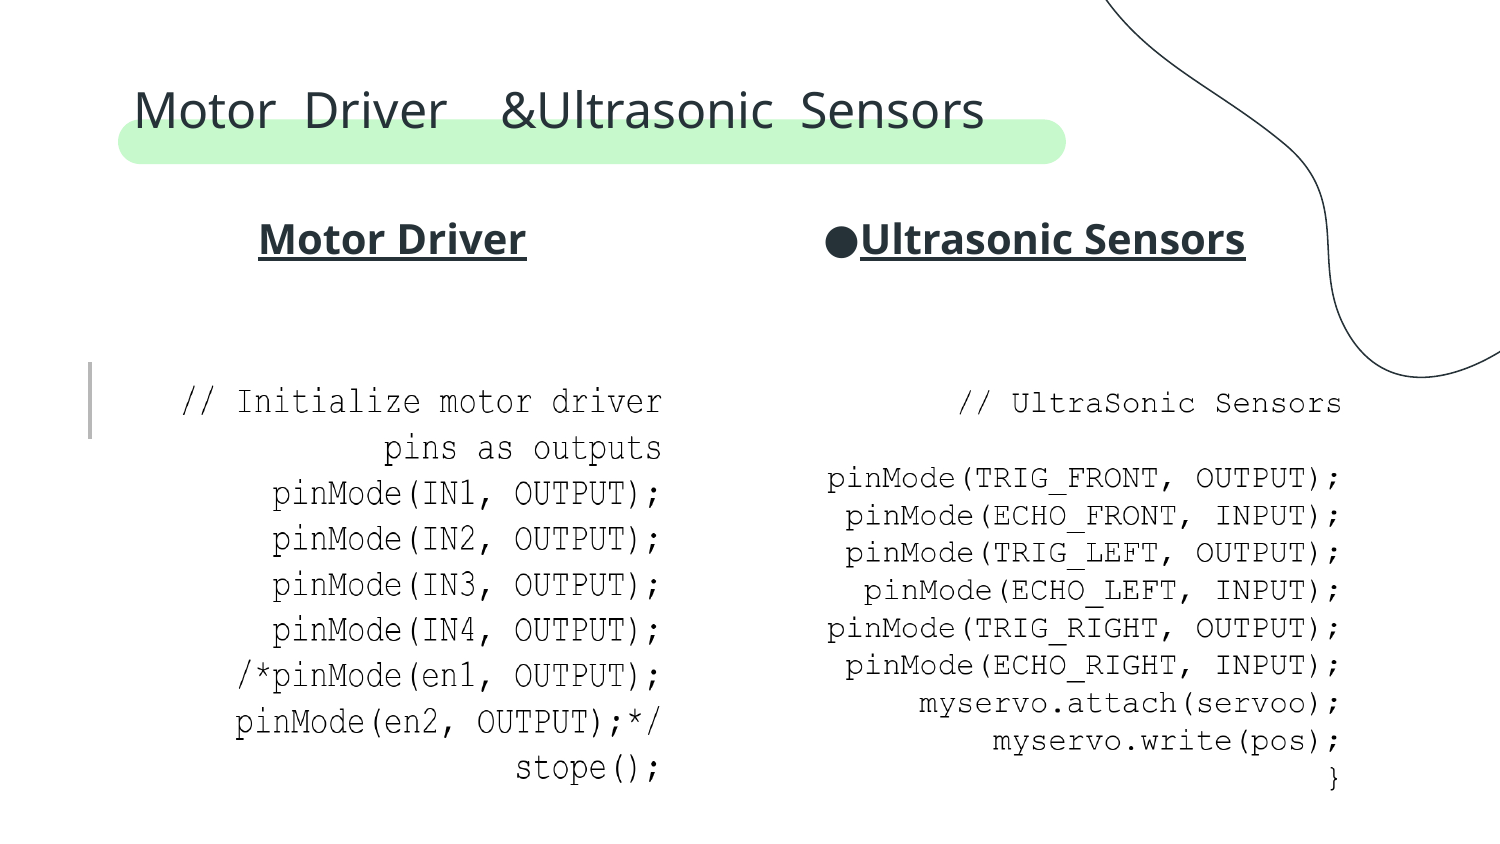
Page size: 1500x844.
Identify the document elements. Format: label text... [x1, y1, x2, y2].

title Motor Driver &Ultrasonic Sensors [118, 63, 1117, 165]
list Ultrasonic Sensors [785, 197, 1294, 328]
picture [773, 362, 1365, 801]
picture [88, 362, 709, 801]
list Motor Driver [118, 197, 644, 328]
